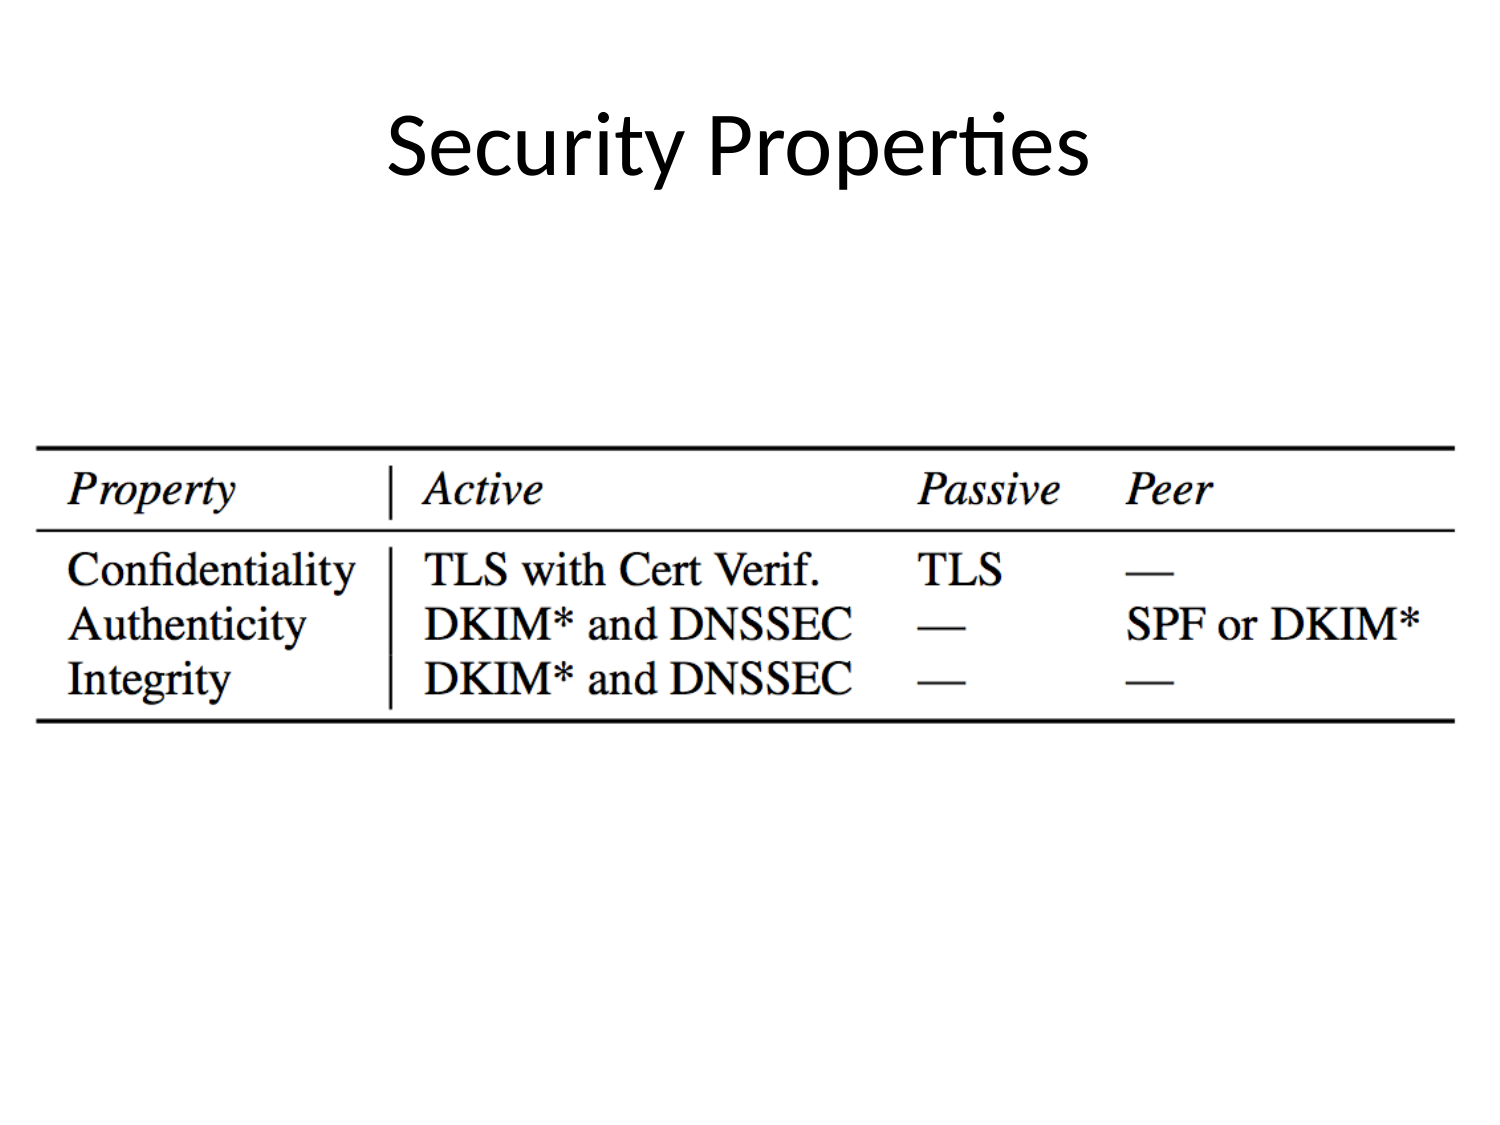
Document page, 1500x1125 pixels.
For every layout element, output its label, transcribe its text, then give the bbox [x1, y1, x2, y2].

picture [0, 374, 1500, 750]
title Security Properties [75, 45, 1425, 233]
